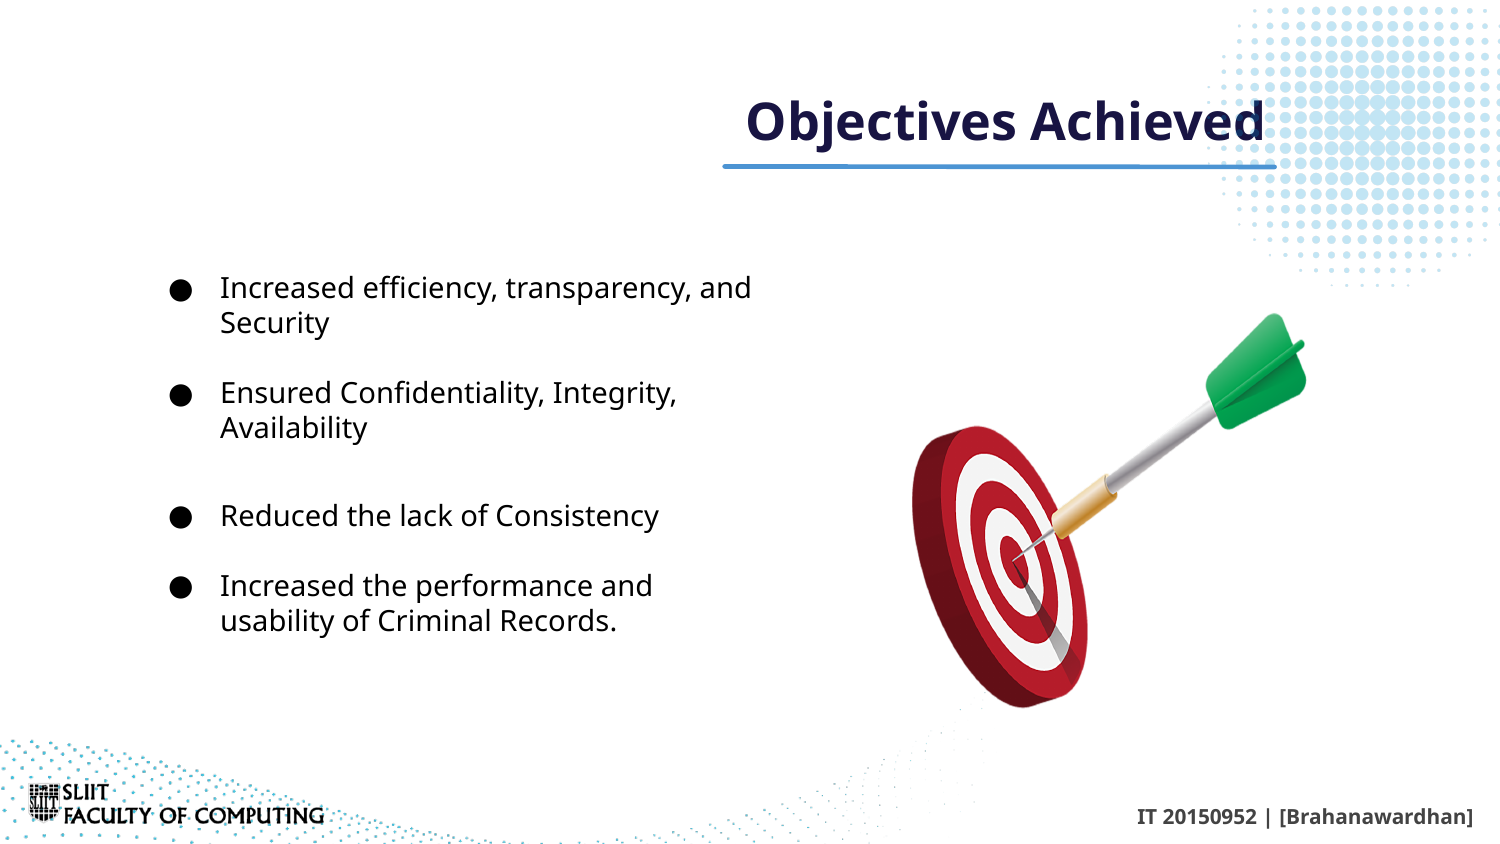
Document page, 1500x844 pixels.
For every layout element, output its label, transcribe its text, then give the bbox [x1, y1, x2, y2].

text_box IT 20150952 | [Brahanawardhan] [1007, 790, 1500, 841]
text_box Increased efficiency, transparency, and Security Ensured Confidentiality, Integrity, Availability Reduced the lack of Consistency Increased the performance and usability of Criminal Records. [130, 254, 783, 652]
picture [0, 292, 1327, 844]
picture [1207, 0, 1500, 288]
title Objectives Achieved [678, 72, 1202, 167]
